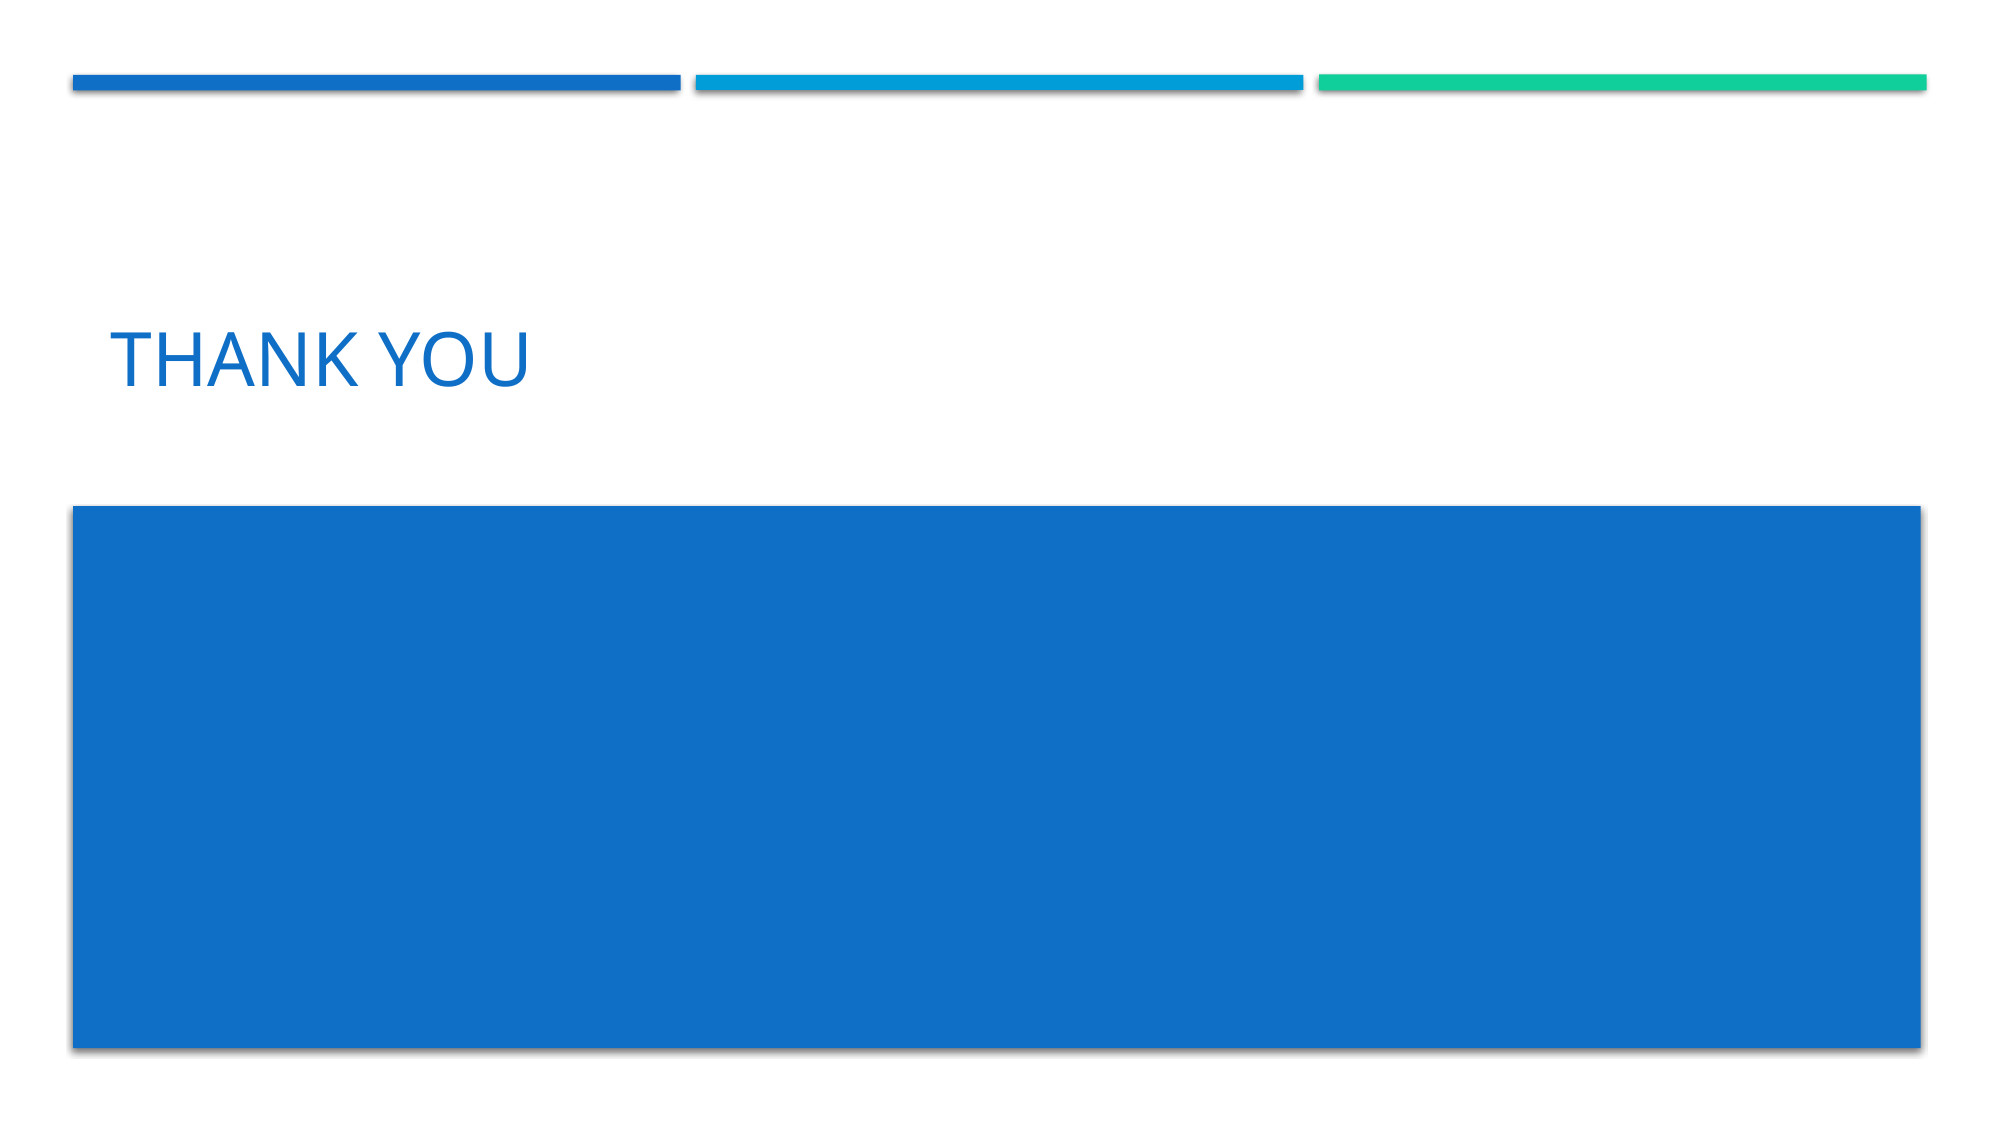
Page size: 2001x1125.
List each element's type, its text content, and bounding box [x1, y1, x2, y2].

title Thank you [95, 167, 1899, 410]
